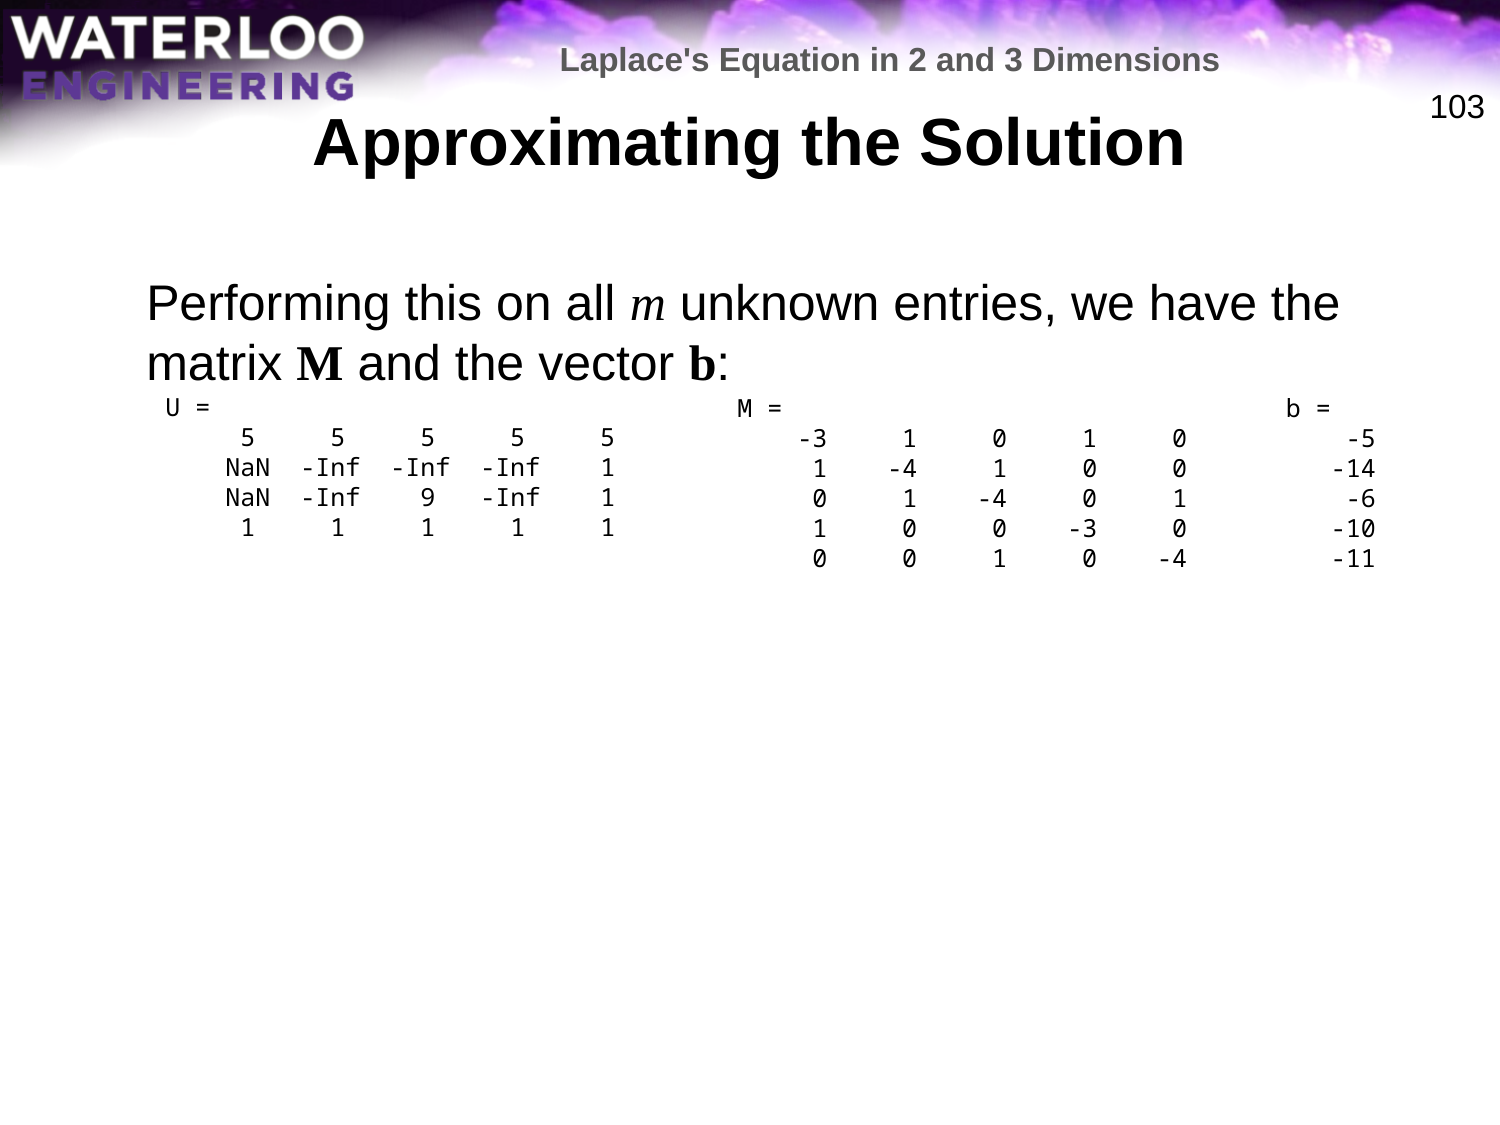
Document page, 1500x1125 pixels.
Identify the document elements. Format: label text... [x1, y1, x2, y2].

text_box U = 5 5 5 5 5 NaN -Inf -Inf -Inf 1 NaN -Inf 9 -Inf 1 1 1 1 1 1 [150, 384, 631, 549]
slide_number 103 [1371, 73, 1500, 134]
text_box M = -3 1 0 1 0 1 -4 1 0 0 0 1 -4 0 1 1 0 0 -3 0 0 0 1 0 -4 [722, 385, 1203, 580]
title Approximating the Solution [74, 44, 1426, 233]
list Performing this on all m unknown entries, we have the matrix M and the vector b: [74, 262, 1448, 1006]
footer Laplace's Equation in 2 and 3 Dimensions [535, 31, 1236, 74]
text_box b = -5 -14 -6 -10 -11 [1271, 385, 1391, 580]
picture [0, 0, 1500, 1125]
